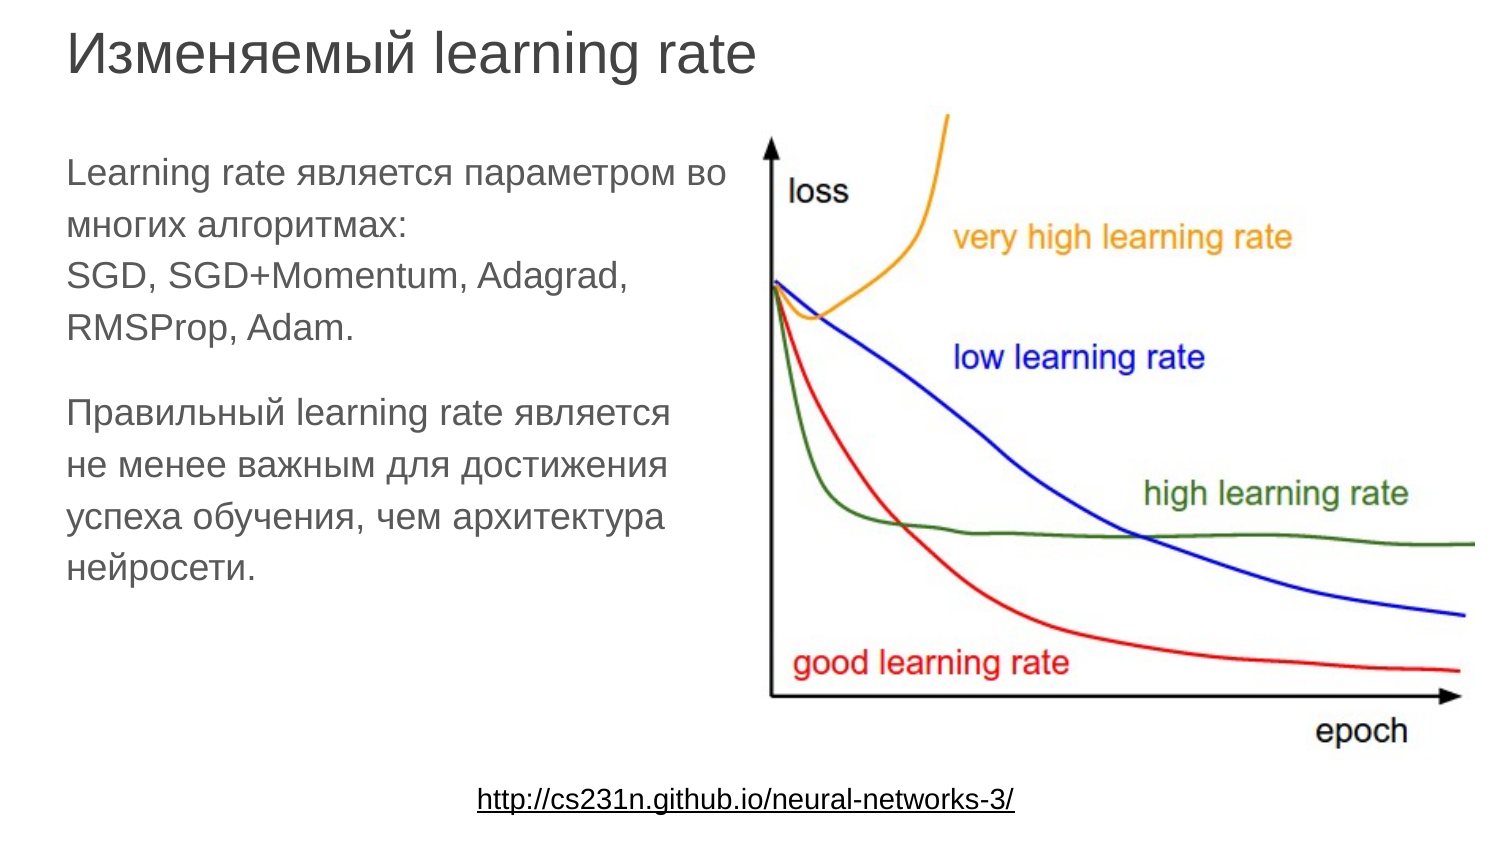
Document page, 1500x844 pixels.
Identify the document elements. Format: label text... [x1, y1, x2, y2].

list Learning rate является параметром во многих алгоритмах: SGD, SGD+Momentum, Adagrad, RMSProp, Adam. Правильный learning rate является не менее важным для достижения успеха обучения, чем архитектура нейросети. [51, 126, 743, 750]
title Изменяемый learning rate [51, 0, 1449, 106]
picture [748, 104, 1476, 761]
text_box http://cs231n.github.io/neural-networks-3/ [0, 765, 1500, 844]
